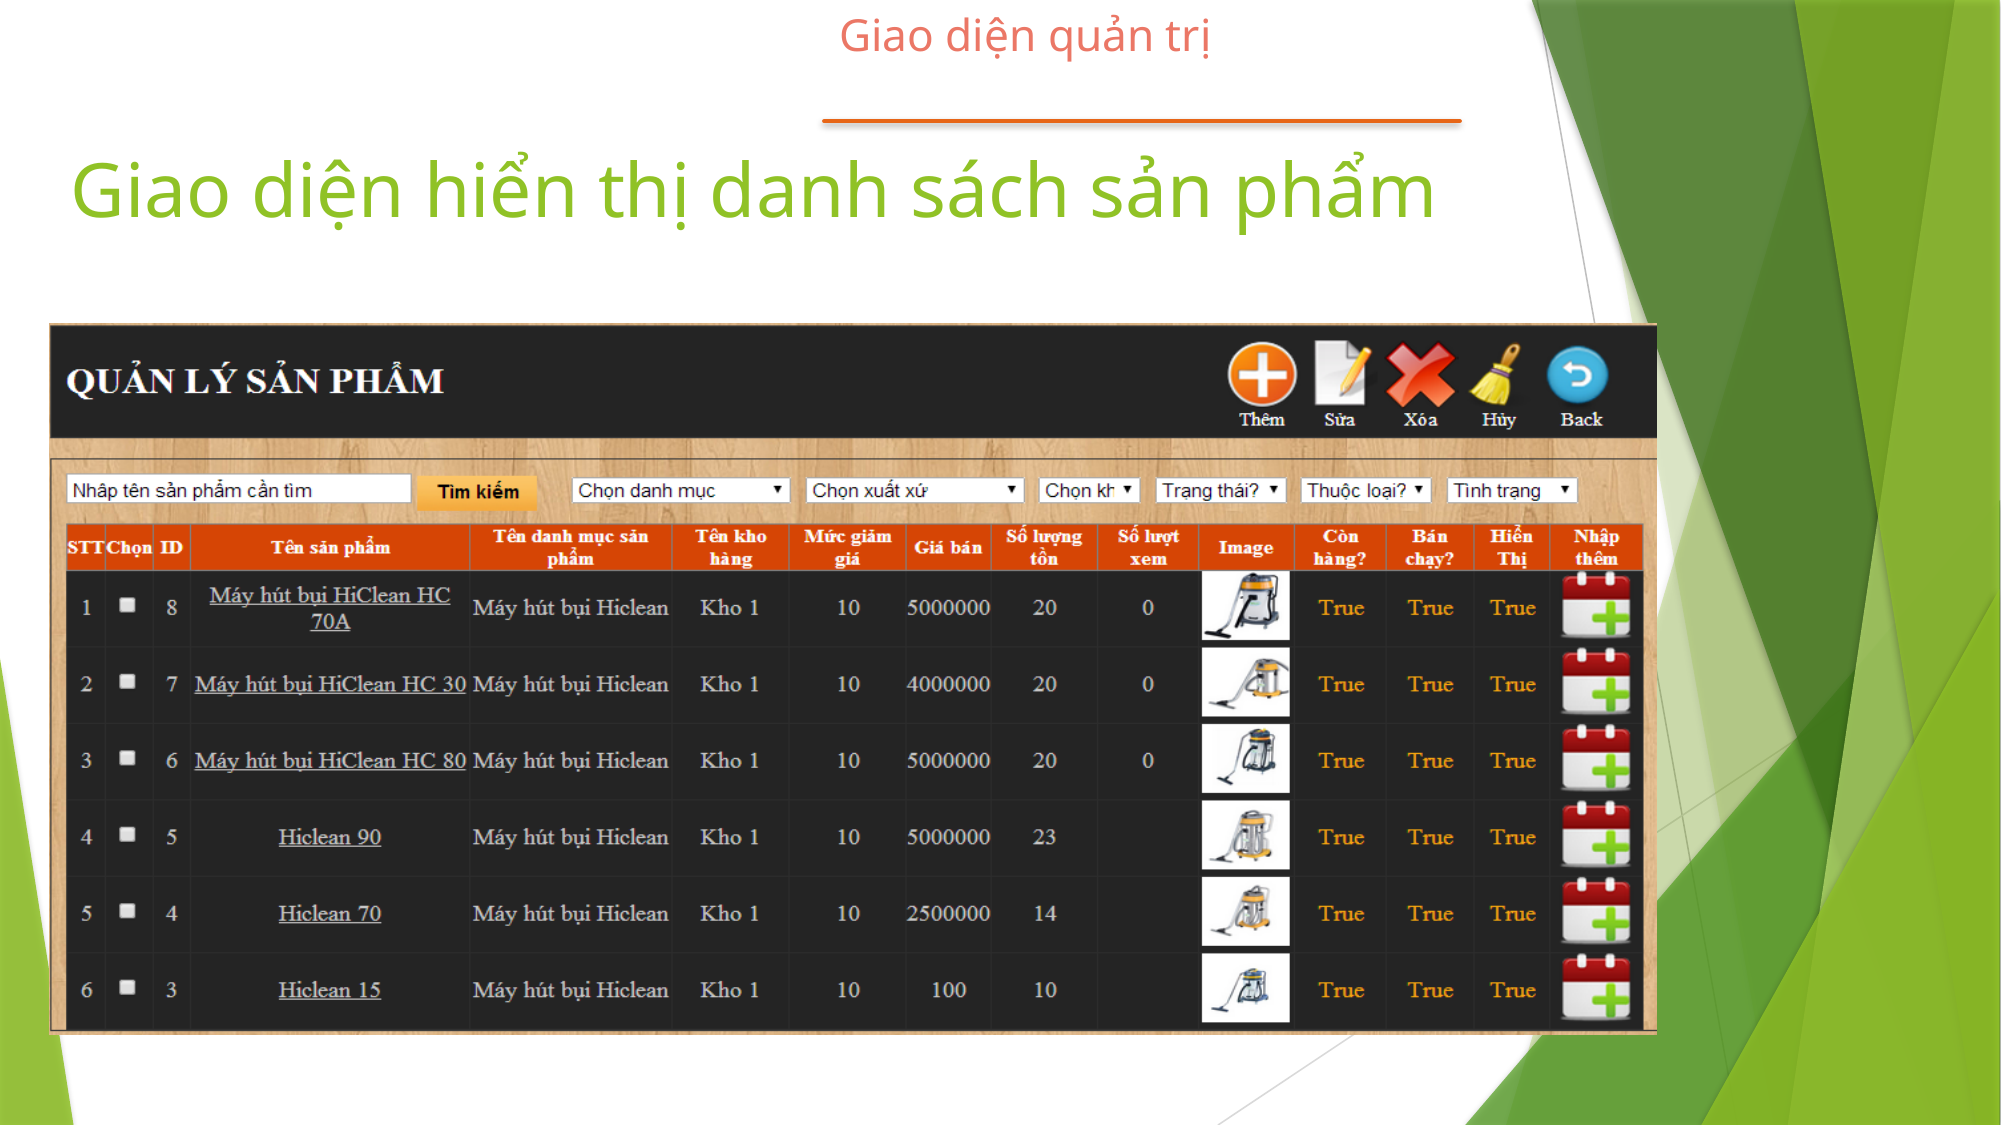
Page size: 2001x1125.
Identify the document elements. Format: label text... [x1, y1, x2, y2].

title Giao diện quản trị [824, 0, 1493, 122]
text_box Giao diện hiển thị danh sách sản phẩm [49, 135, 1460, 257]
picture [49, 323, 1657, 1035]
